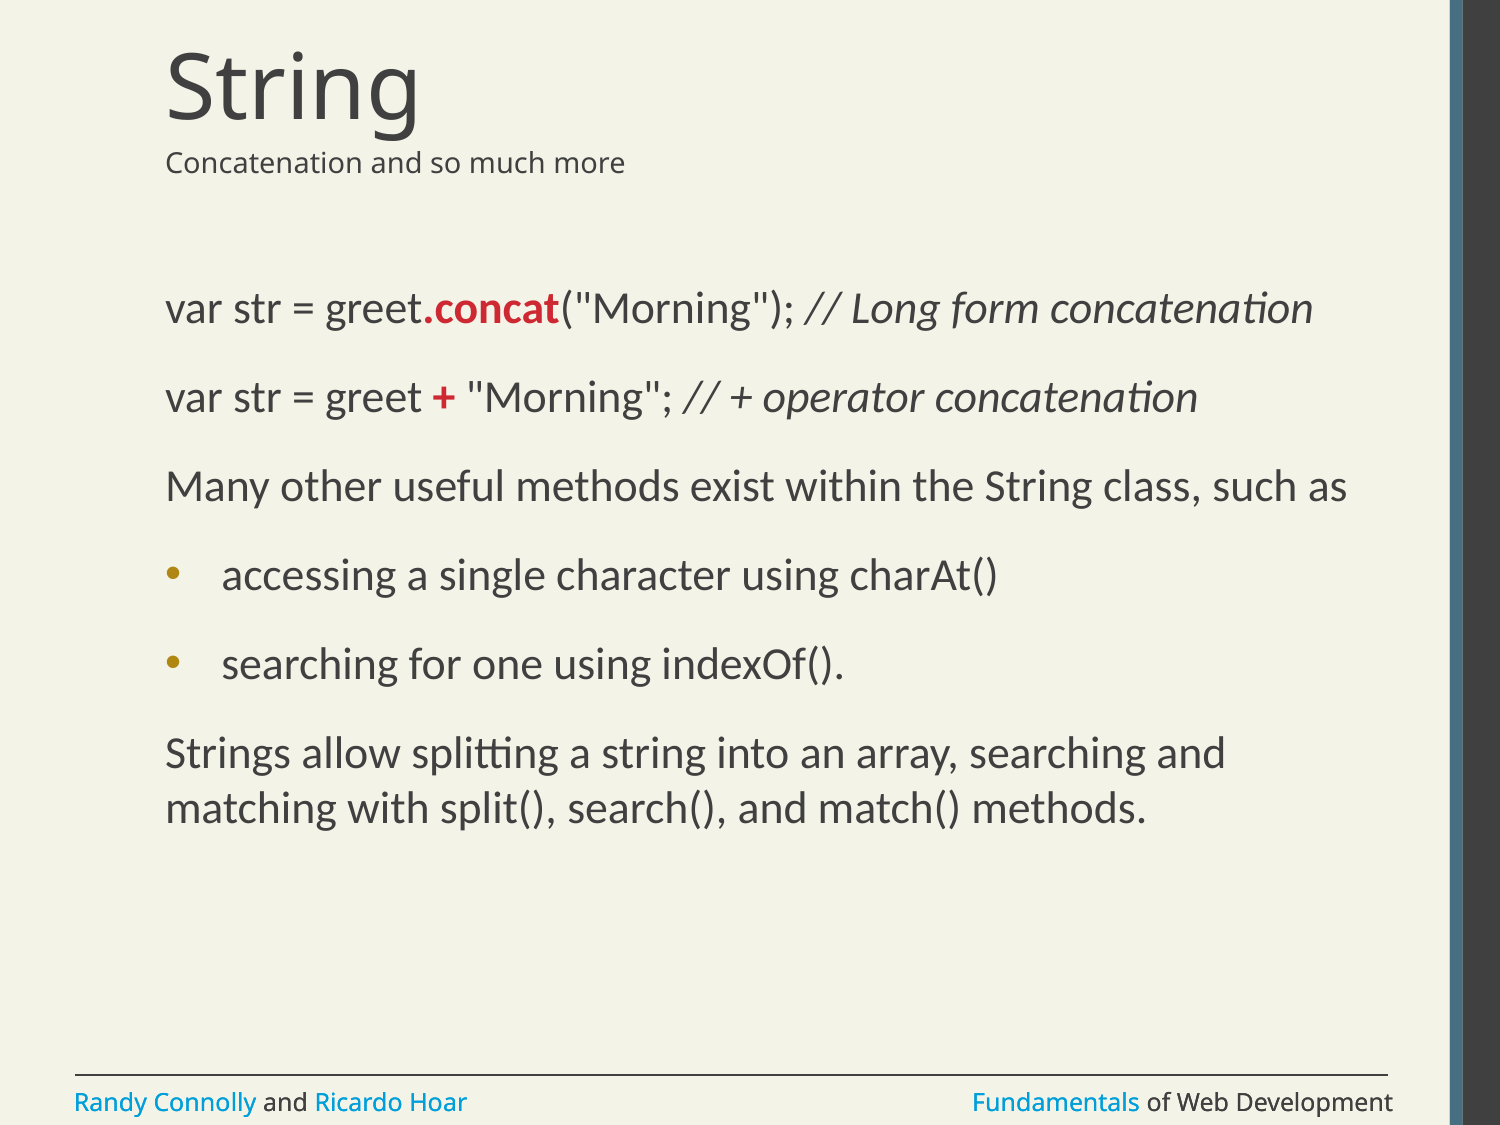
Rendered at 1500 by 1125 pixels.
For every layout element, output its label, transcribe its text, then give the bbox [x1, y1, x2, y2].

list var str = greet.concat("Morning"); // Long form concatenation var str = greet + "Morning"; // + operator concatenation Many other useful methods exist within the String class, such as accessing a single character using charAt() searching for one using indexOf(). Strings allow splitting a string into an array, searching and matching with split(), search(), and match() methods. [150, 270, 1375, 1013]
title String [150, 20, 1425, 188]
list Concatenation and so much more [150, 137, 1200, 188]
